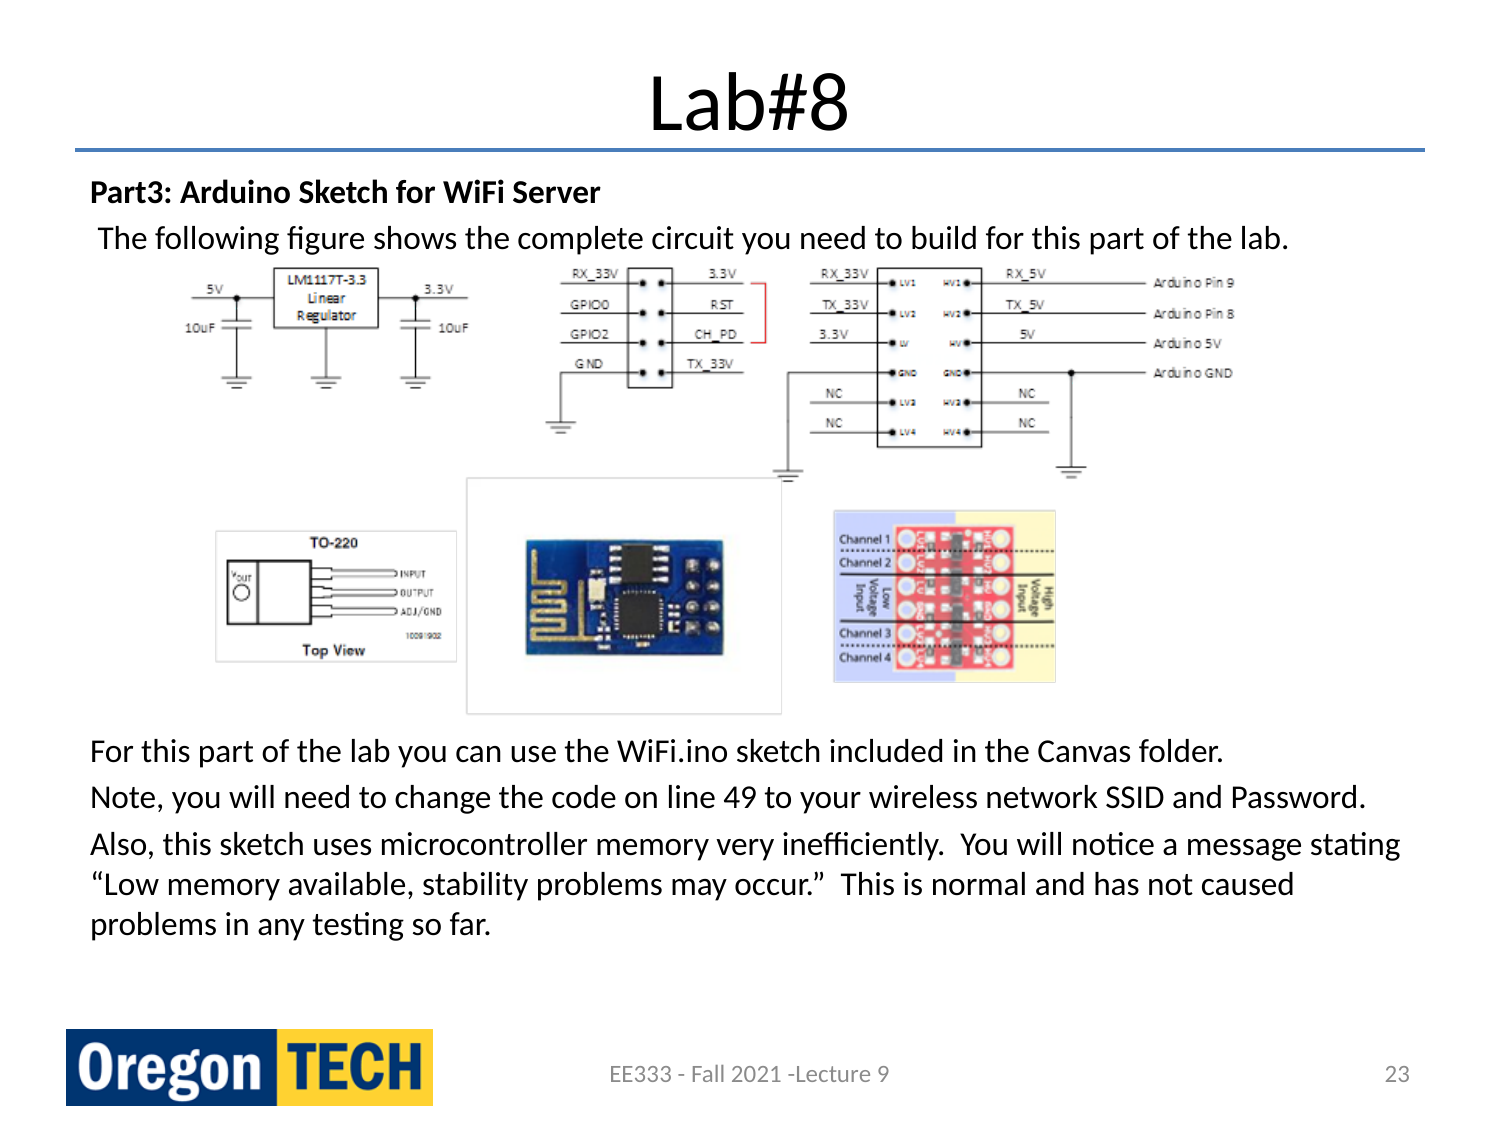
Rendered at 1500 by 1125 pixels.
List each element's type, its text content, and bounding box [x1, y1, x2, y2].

picture [174, 262, 1276, 721]
slide_number 23 [1074, 1042, 1425, 1103]
footer EE333 - Fall 2021 -Lecture 9 [512, 1042, 988, 1103]
list Part3: Arduino Sketch for WiFi Server The following figure shows the complete circuit you need to build for this part of the lab. For this part of the lab you can use the WiFi.ino sketch included in the Canvas folder. Note, you will need to change the code on line 49 to your wireless network SSID and Password. Also, this sketch uses microcontroller memory very inefficiently. You will notice a message stating “Low memory available, stability problems may occur.” This is normal and has not caused problems in any testing so far. [75, 162, 1425, 1005]
picture [66, 1029, 433, 1106]
title Lab#8 [75, 45, 1425, 150]
